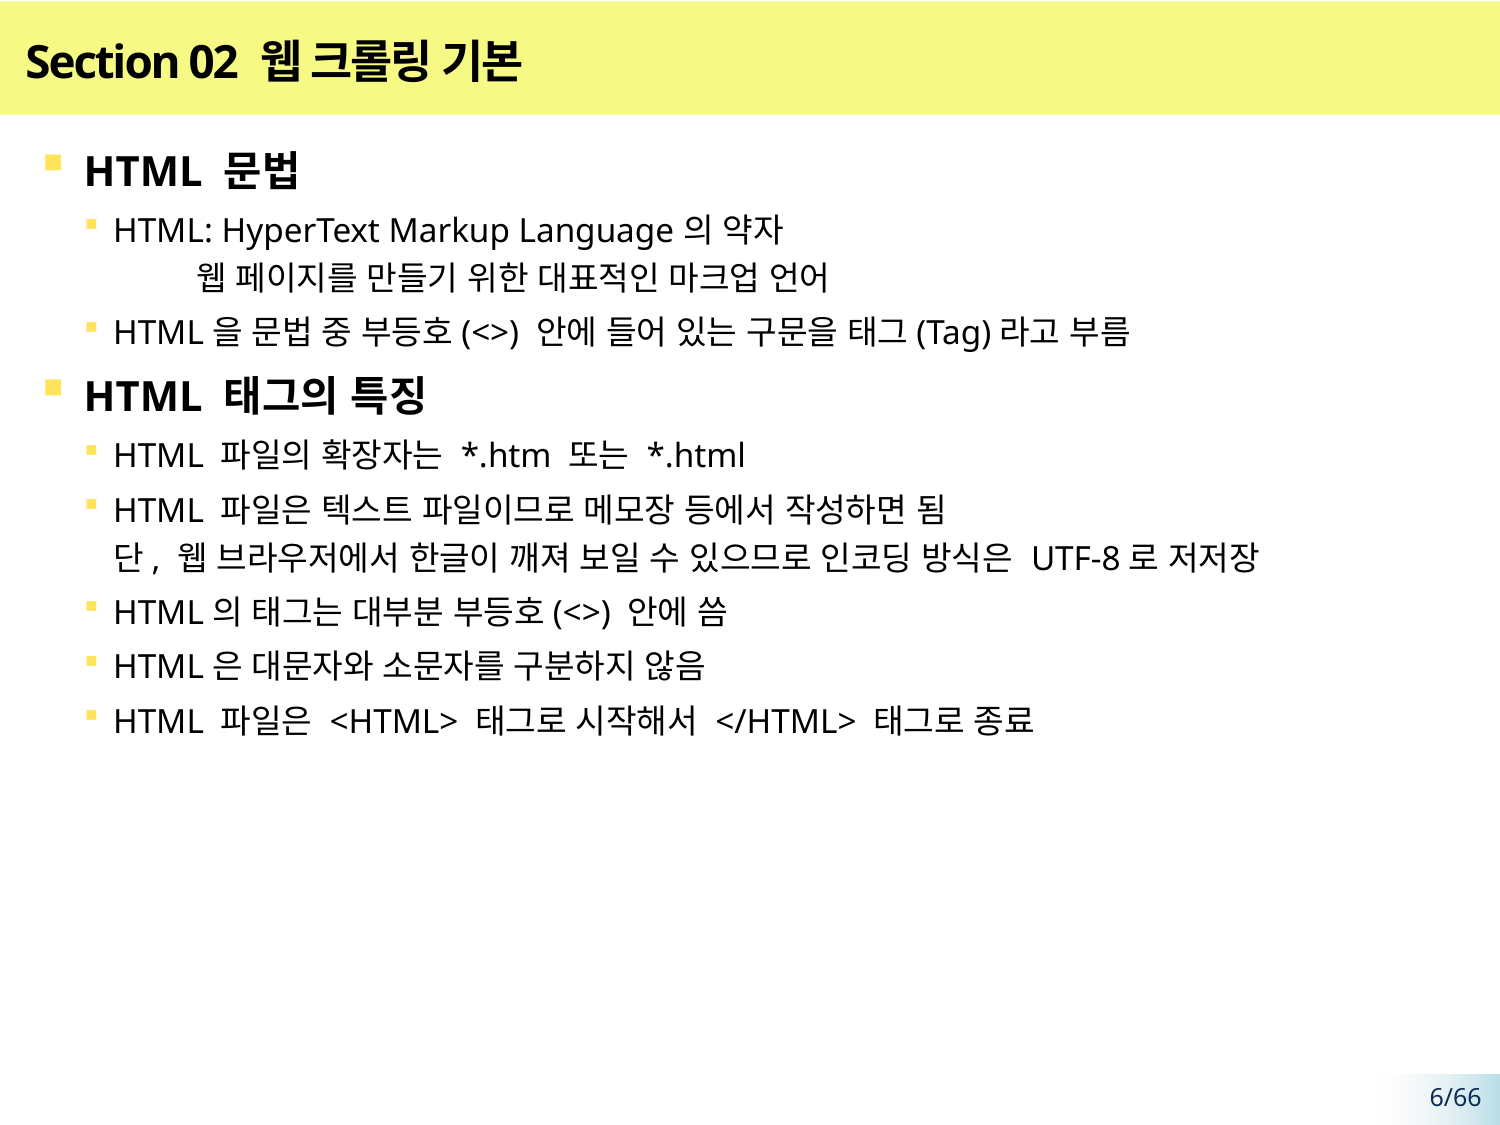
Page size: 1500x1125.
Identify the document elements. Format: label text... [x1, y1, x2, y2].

title Section 02 웹 크롤링 기본 [10, 21, 1288, 99]
list HTML 문법 HTML: HyperText Markup Language의 약자 웹 페이지를 만들기 위한 대표적인 마크업 언어 HTML을 문법 중 부등호(<>) 안에 들어 있는 구문을 태그(Tag)라고 부름 HTML 태그의 특징 HTML 파일의 확장자는 *.htm 또는 *.html HTML 파일은 텍스트 파일이므로 메모장 등에서 작성하면 됨 단, 웹 브라우저에서 한글이 깨져 보일 수 있으므로 인코딩 방식은 UTF-8로 저저장 HTML의 태그는 대부분 부등호(<>) 안에 씀 HTML은 대문자와 소문자를 구분하지 않음 HTML 파일은 <HTML> 태그로 시작해서 </HTML> 태그로 종료 [10, 126, 1481, 1057]
